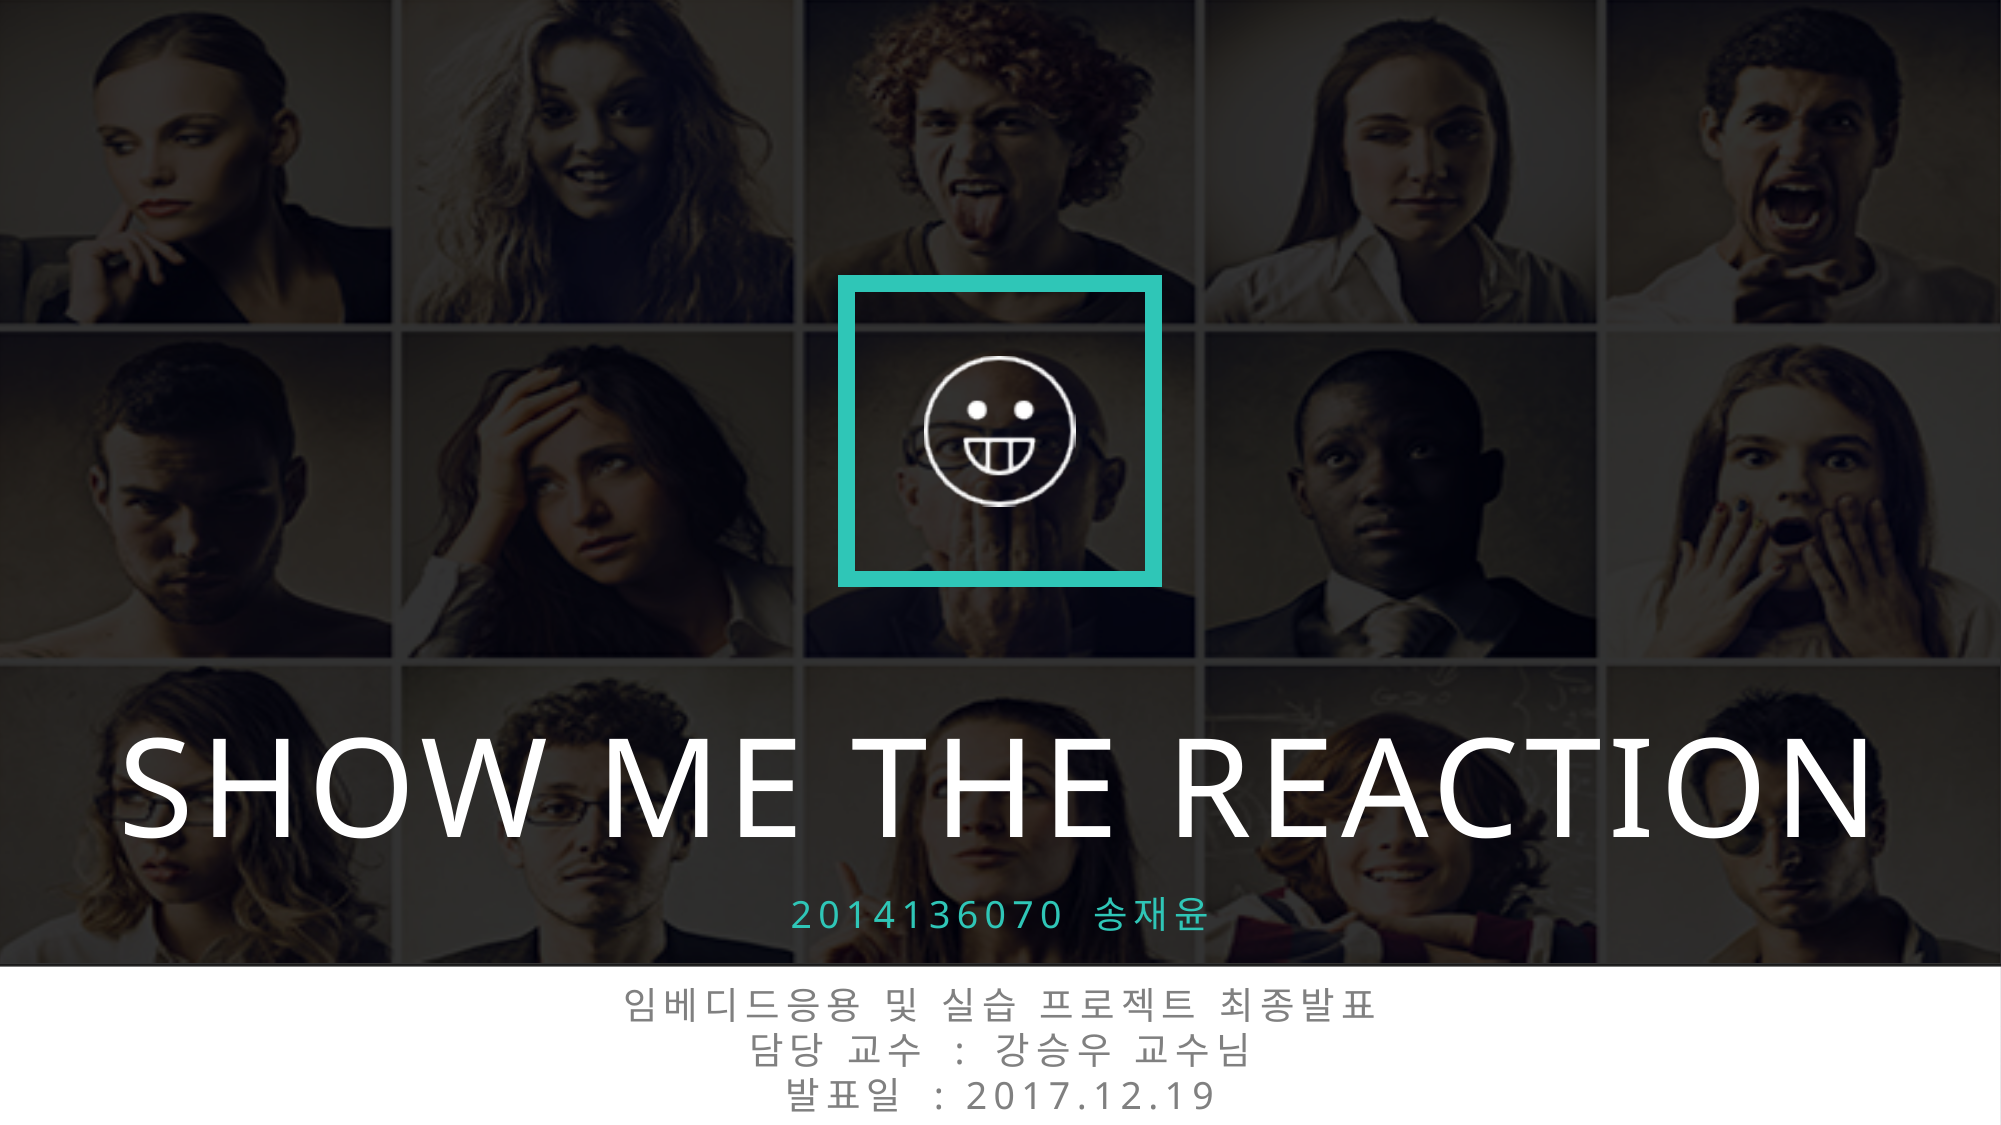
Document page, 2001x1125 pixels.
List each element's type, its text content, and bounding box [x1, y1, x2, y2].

text_box 2014136070 송재윤 [775, 883, 1225, 944]
text_box SHOW ME THE REACTION [103, 693, 1897, 873]
text_box 임베디드응용 및 실습 프로젝트 최종발표 담당 교수 : 강승우 교수님 발표일 : 2017.12.19 [608, 974, 1392, 1125]
picture [0, 0, 2001, 963]
text_box [845, 283, 1155, 580]
